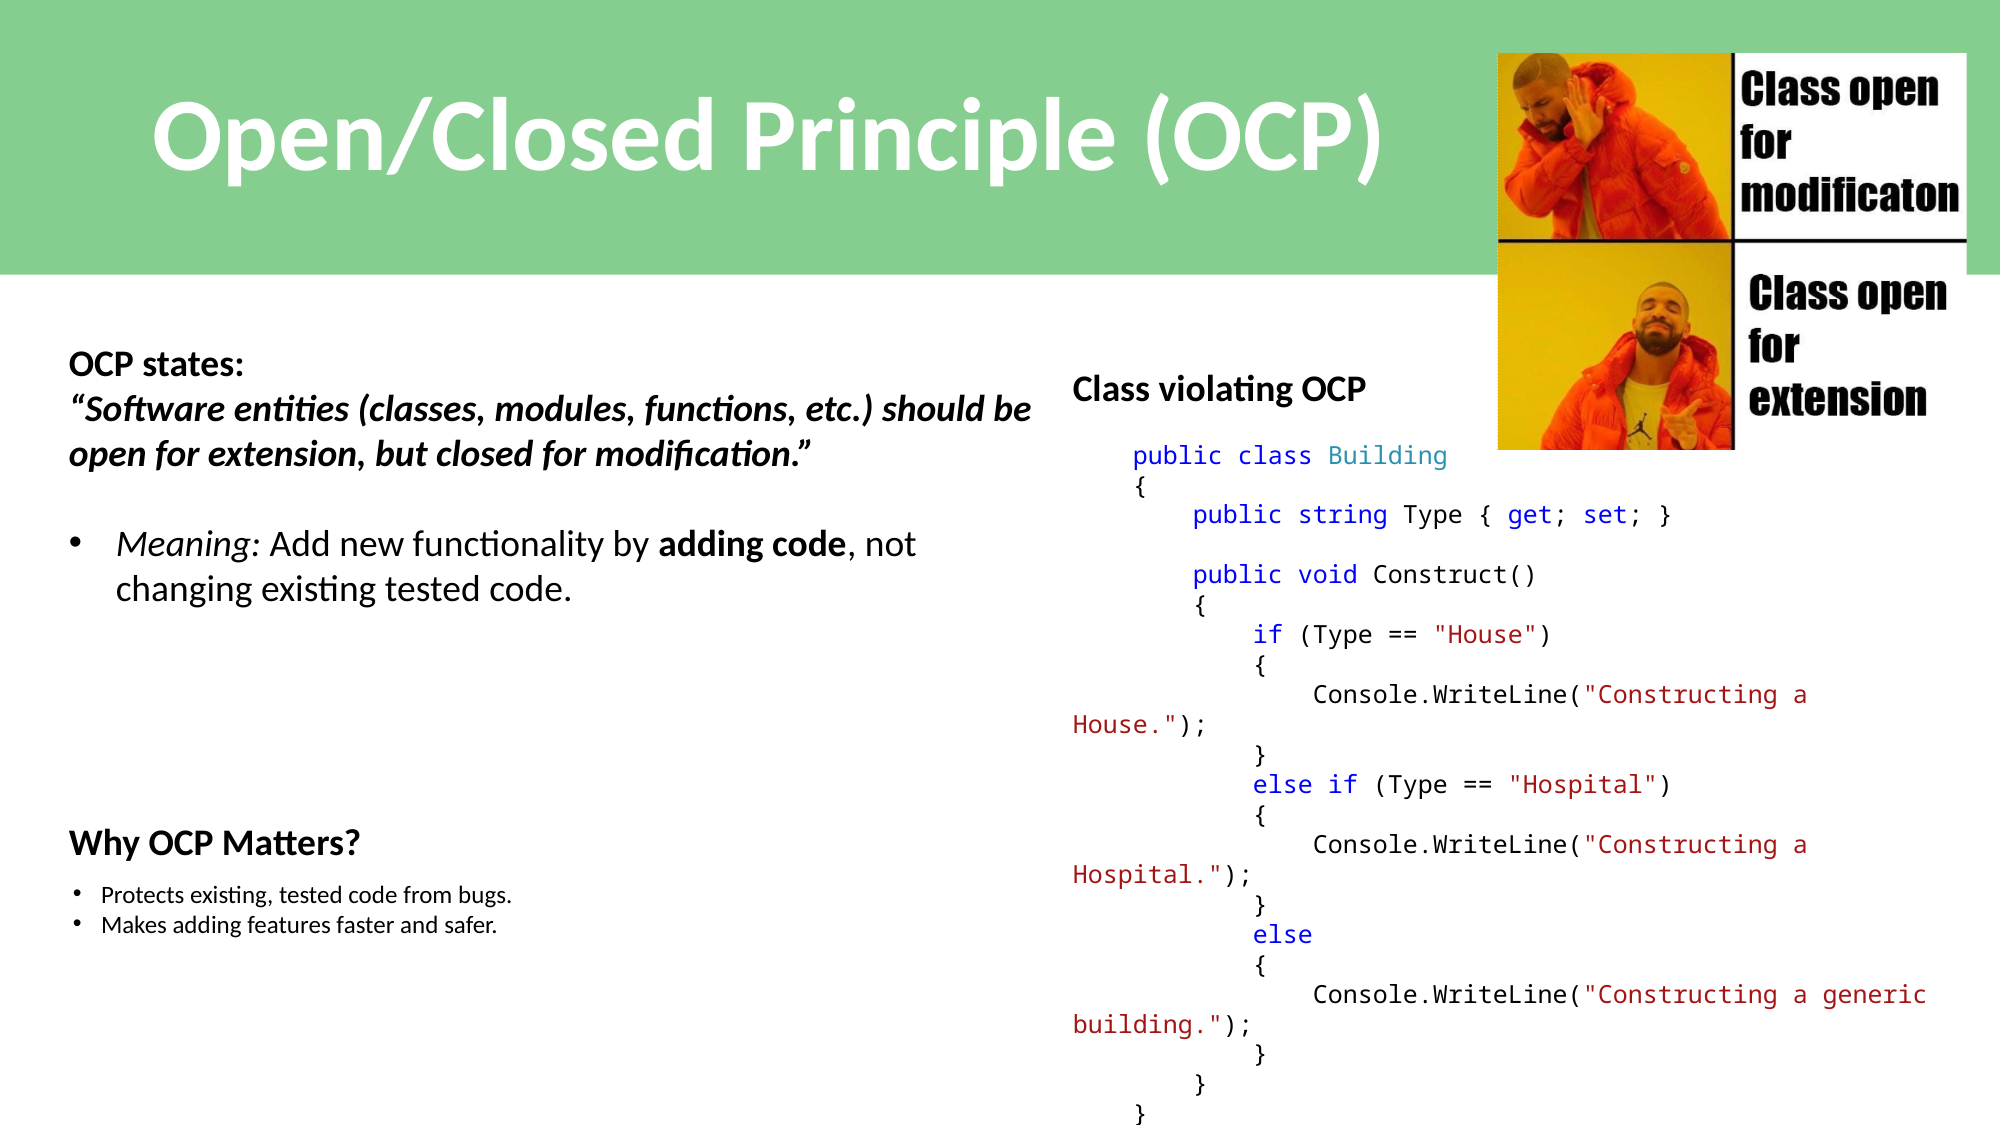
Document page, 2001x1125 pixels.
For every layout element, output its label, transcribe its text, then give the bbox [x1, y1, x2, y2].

title Open/Closed Principle (OCP) [137, 22, 1863, 252]
picture [1497, 53, 1967, 450]
text_box OCP states: “Software entities (classes, modules, functions, etc.) should be open for extension, but closed for modification.” Meaning: Add new functionality by adding code, not changing existing tested code. [54, 331, 1055, 617]
text_box Why OCP Matters? [54, 810, 456, 870]
text_box Class violating OCP public class Building { public string Type { get; set; } public void Construct() { if (Type == "House") { Console.WriteLine("Constructing a House."); } else if (Type == "Hospital") { Console.WriteLine("Constructing a Hospital."); } else { Console.WriteLine("Constructing a generic building."); } } } [1058, 356, 1967, 1125]
text_box Protects existing, tested code from bugs. Makes adding features faster and safer. [58, 870, 1084, 946]
